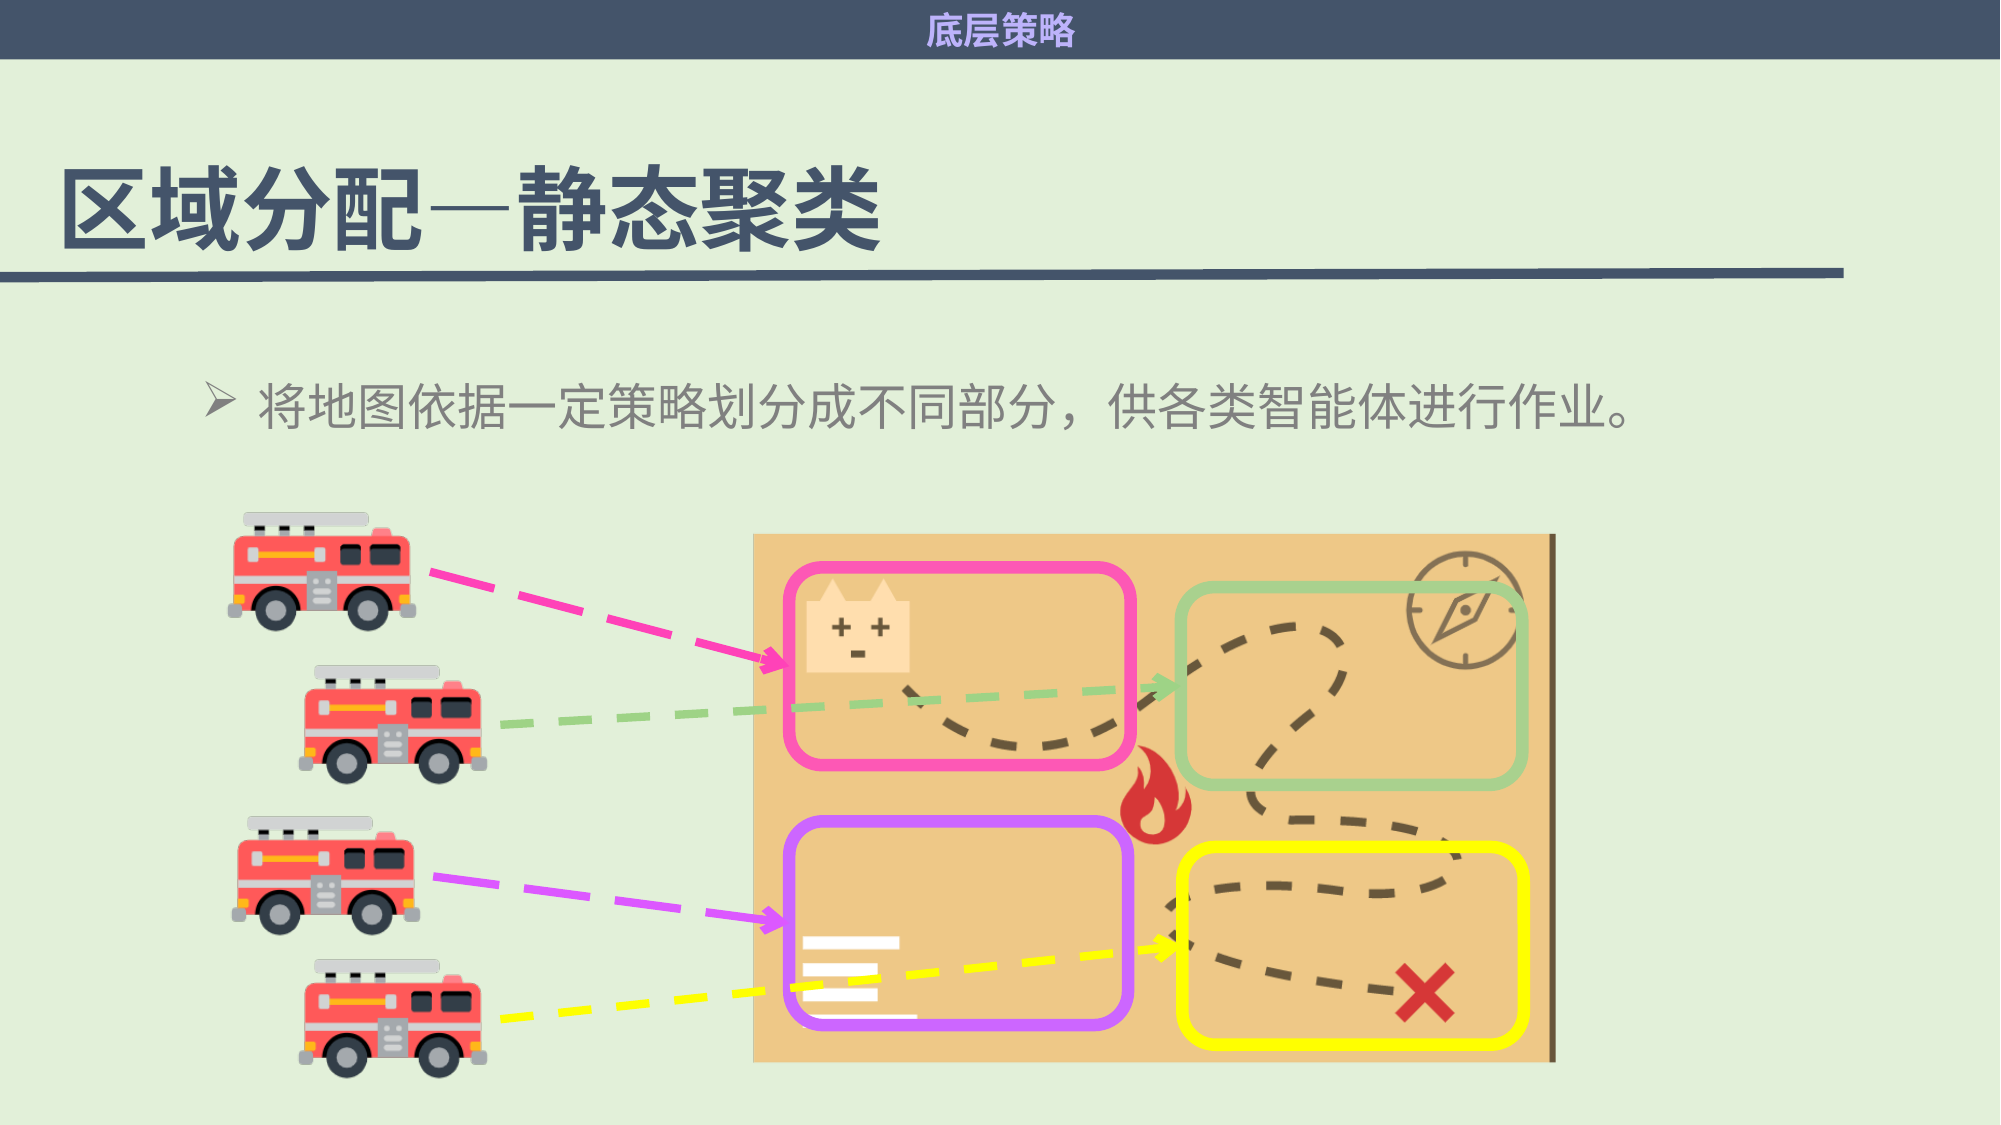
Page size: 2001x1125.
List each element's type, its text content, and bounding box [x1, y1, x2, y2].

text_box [500, 945, 1183, 1020]
text_box 将地图依据一定策略划分成不同部分，供各类智能体进行作业。 [186, 368, 702, 444]
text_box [429, 571, 790, 667]
text_box 将地图依据一定策略划分成不同部分，供各类智能体进行作业。 [1556, 368, 1779, 444]
picture [702, 270, 1556, 1125]
text_box 区域分配—静态聚类 [43, 144, 1150, 269]
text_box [500, 686, 1181, 725]
text_box 底层策略 [0, 0, 2000, 60]
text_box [0, 272, 702, 278]
picture [214, 464, 501, 1125]
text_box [1556, 272, 1844, 278]
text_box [433, 876, 790, 924]
